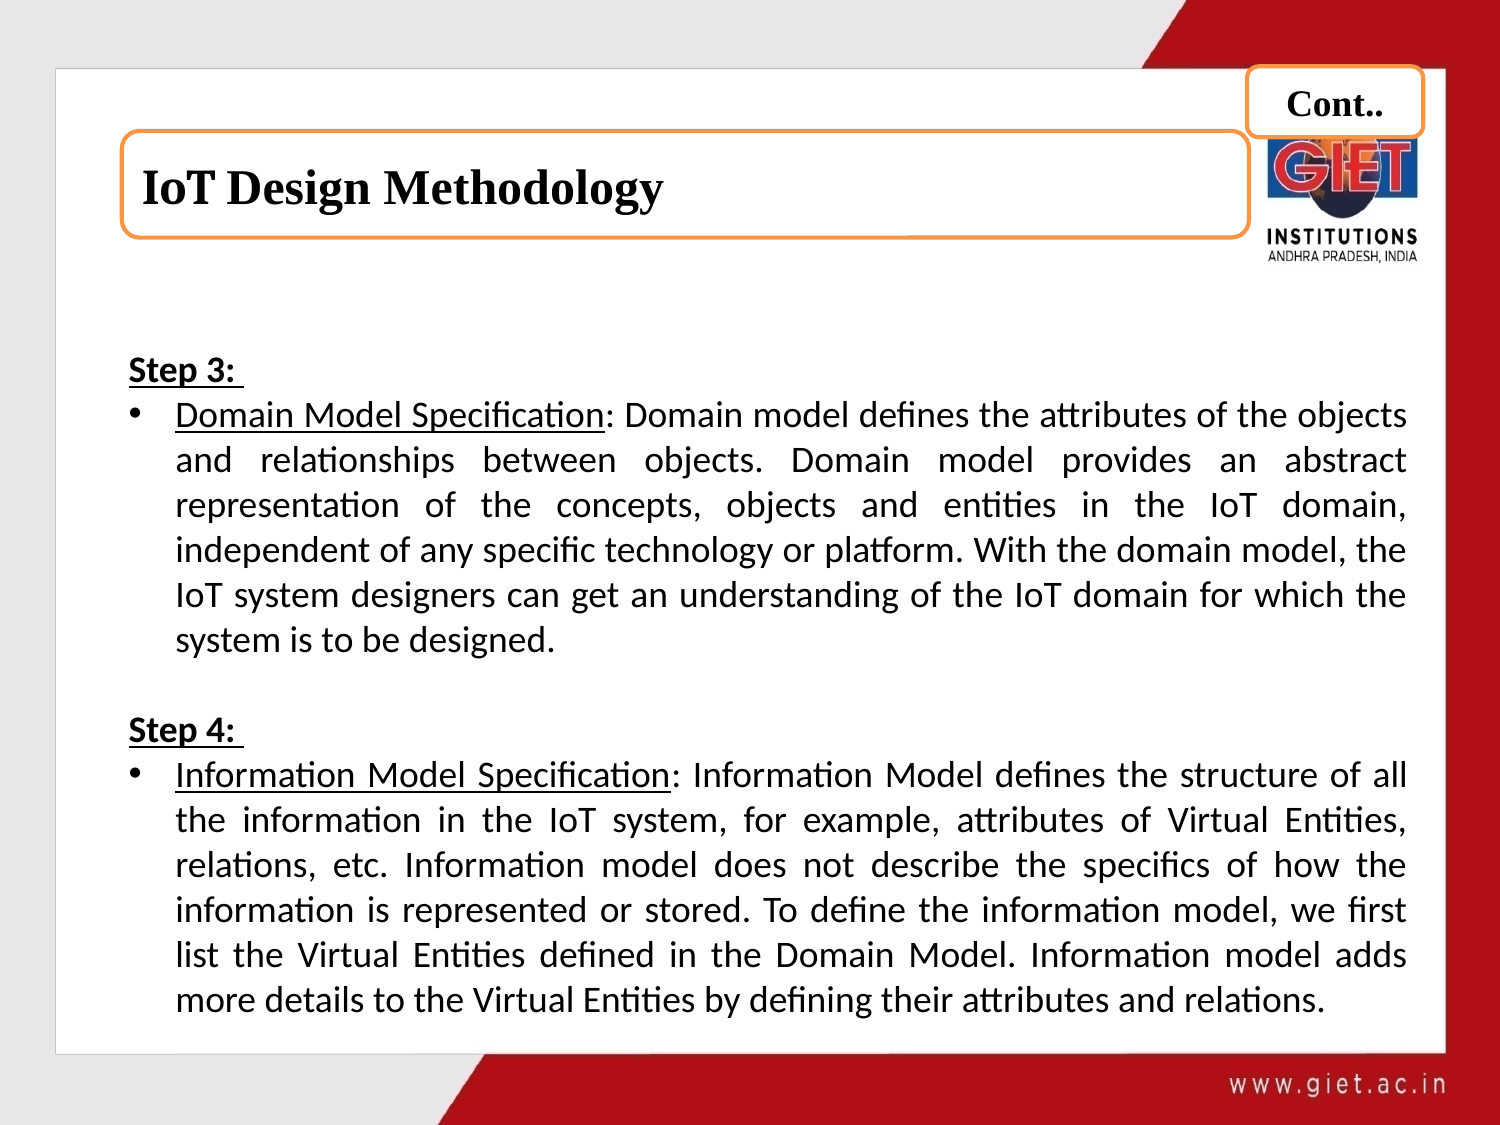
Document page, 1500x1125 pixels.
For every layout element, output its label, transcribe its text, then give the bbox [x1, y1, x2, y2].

text_box Cont.. [1244, 64, 1426, 140]
text_box Step 3: Domain Model Specification: Domain model defines the attributes of the objects and relationships between objects. Domain model provides an abstract representation of the concepts, objects and entities in the IoT domain, independent of any specific technology or platform. With the domain model, the IoT system designers can get an understanding of the IoT domain for which the system is to be designed. Step 4: Information Model Specification: Information Model defines the structure of all the information in the IoT system, for example, attributes of Virtual Entities, relations, etc. Information model does not describe the specifics of how the information is represented or stored. To define the information model, we first list the Virtual Entities defined in the Domain Model. Information model adds more details to the Virtual Entities by defining their attributes and relations. [113, 338, 1424, 1125]
picture [0, 0, 1500, 1125]
text_box IoT Design Methodology [119, 128, 1252, 240]
